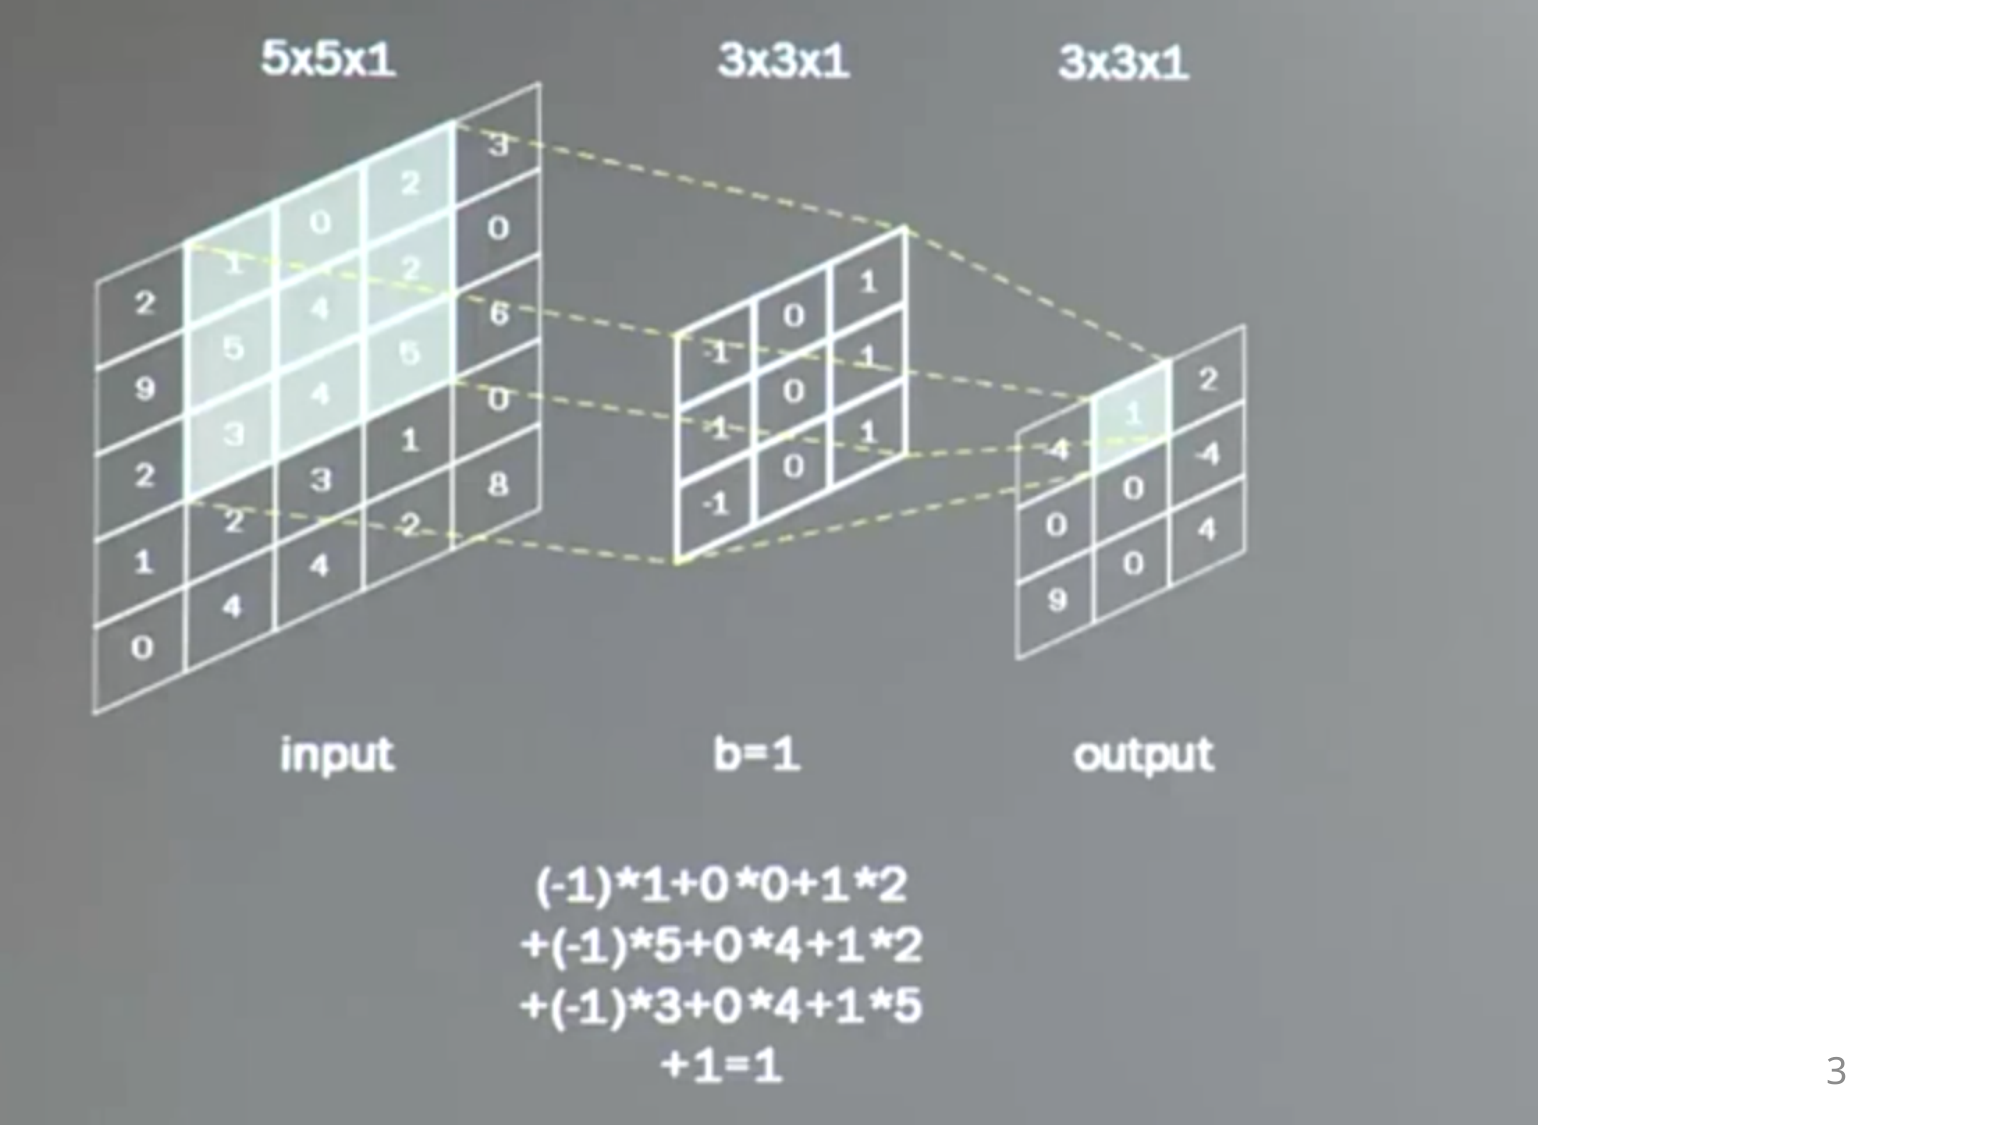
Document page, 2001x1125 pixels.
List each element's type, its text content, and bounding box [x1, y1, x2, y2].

picture [0, 0, 1538, 1125]
slide_number 3 [1538, 1042, 1863, 1103]
